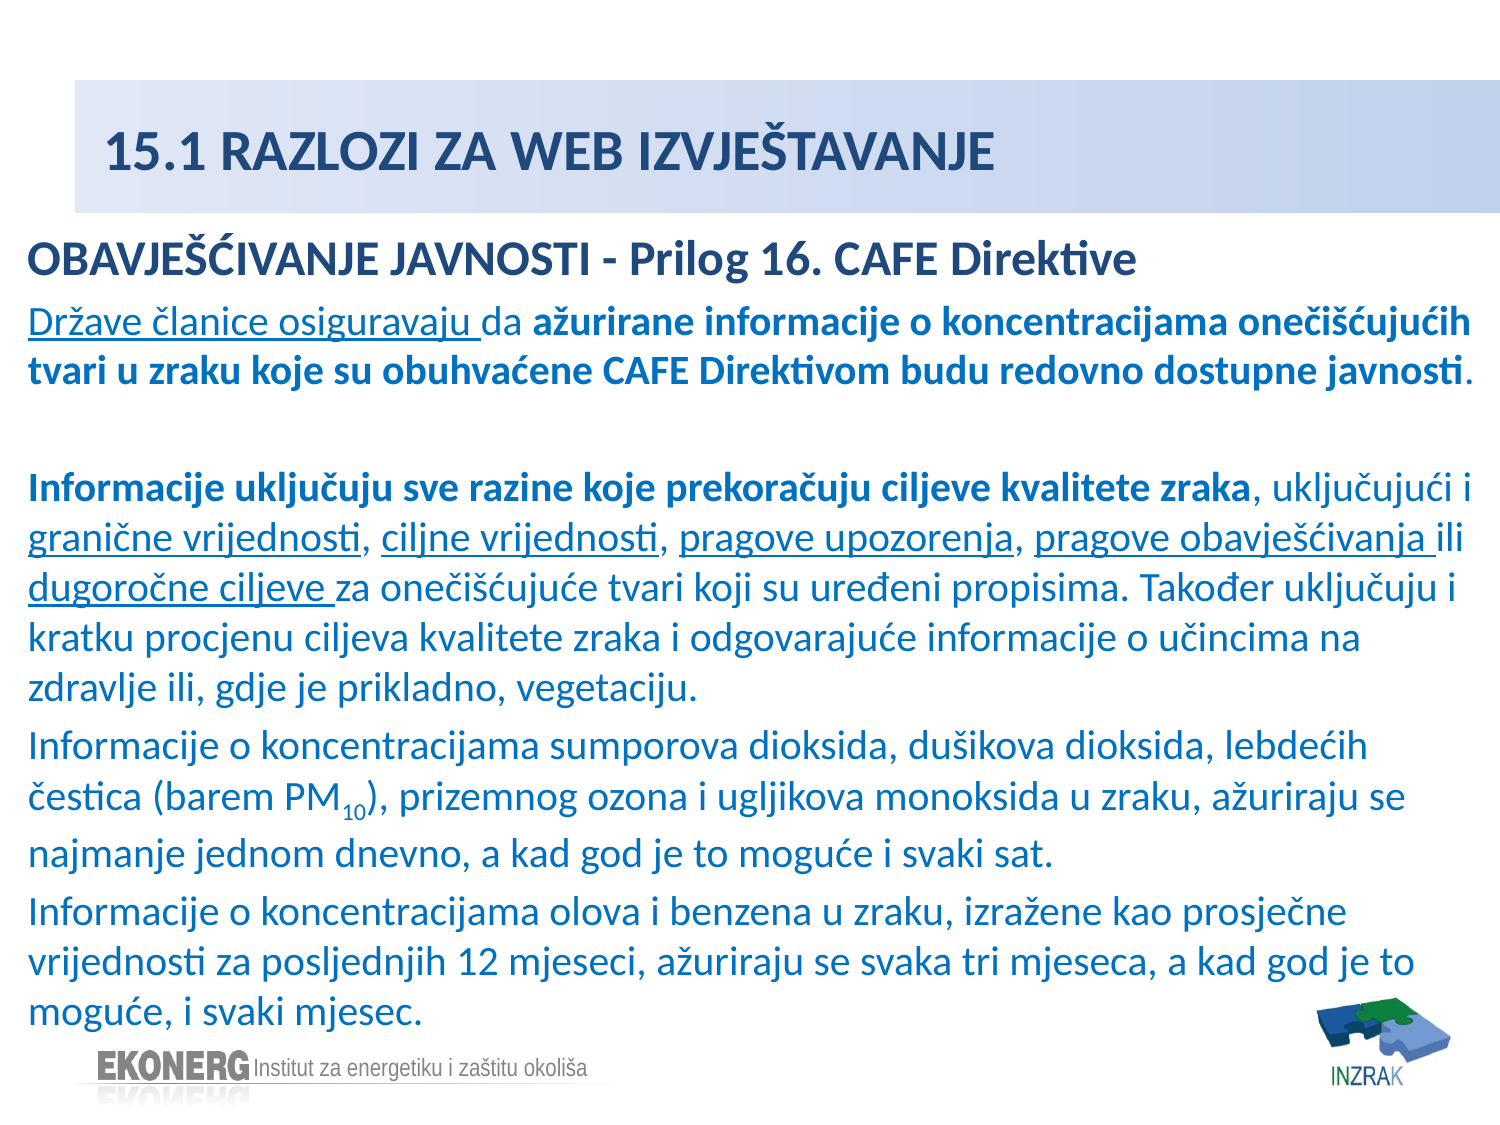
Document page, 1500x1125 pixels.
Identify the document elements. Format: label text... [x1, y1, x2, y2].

title 15.1 RAZLOZI ZA WEB IZVJEŠTAVANJE [75, 80, 1500, 213]
text_box OBAVJEŠĆIVANJE JAVNOSTI - Prilog 16. CAFE Direktive Države članice osiguravaju da ažurirane informacije o koncentracijama onečišćujućih tvari u zraku koje su obuhva­ćene CAFE Direktivom budu redovno dostupne javnosti. Informacije uključuju sve razine koje prekoračuju ciljeve kvalitete zraka, uključujući i granične vrijednosti, ciljne vrijednosti, pragove upozorenja, pragove obavješćivanja ili dugoročne ciljeve za onečišćujuće tvari koji su uređeni propisima. Također uključuju i kratku procjenu ciljeva kvalitete zraka i odgovarajuće informacije o učincima na zdravlje ili, gdje je prikladno, vegetaciju. Informacije o koncentracijama sumporova dioksida, dušikova dioksida, lebdećih čestica (barem PM10), prizemnog ozona i ugljikova monoksida u zraku, ažuriraju se najmanje jednom dnevno, a kad god je to moguće i svaki sat. Informacije o koncentracijama olova i benzena u zraku, izražene kao prosječne vrijednosti za posljednjih 12 mjeseci, ažuriraju se svaka tri mjeseca, a kad god je to moguće, i svaki mjesec. [13, 217, 1500, 1042]
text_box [61, 1038, 636, 1112]
picture [1315, 996, 1451, 1093]
